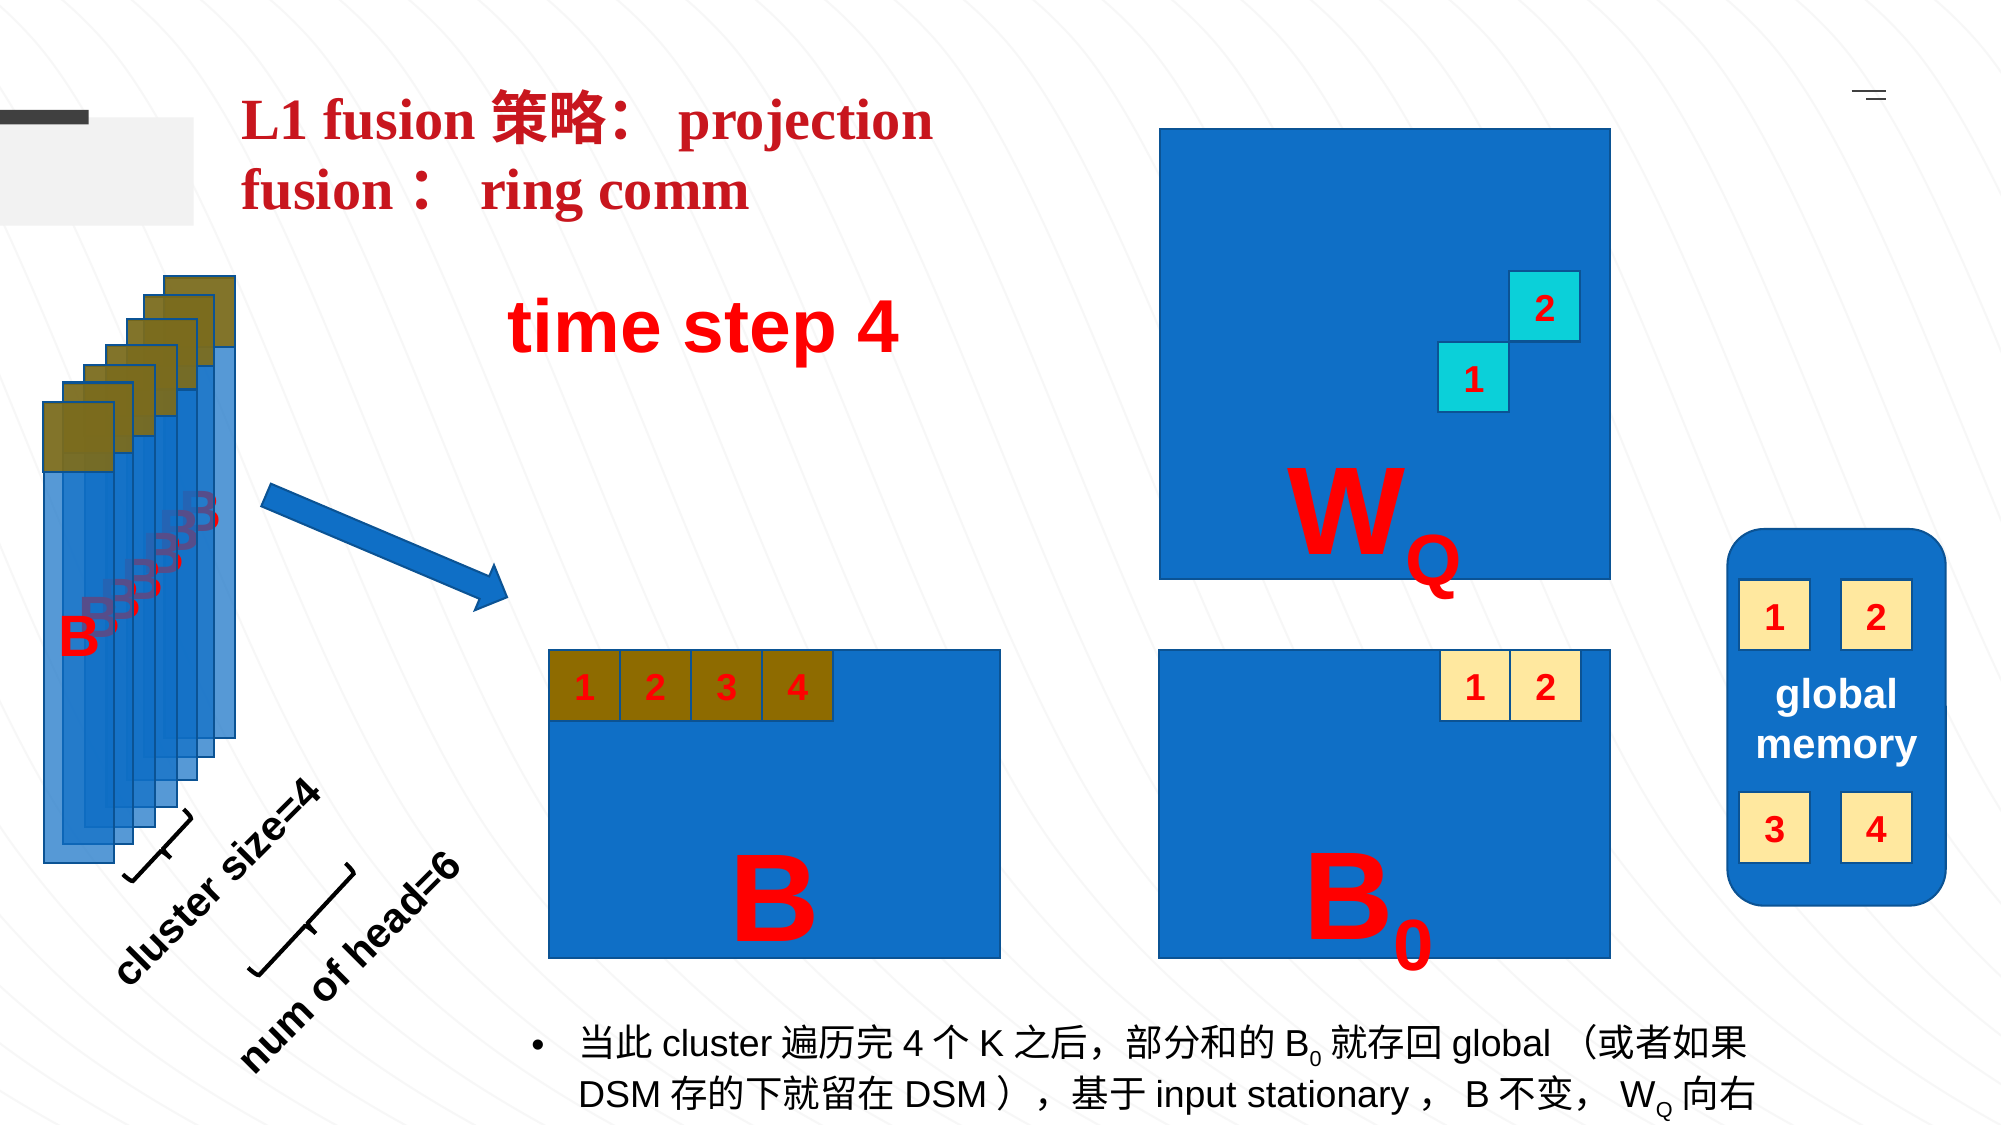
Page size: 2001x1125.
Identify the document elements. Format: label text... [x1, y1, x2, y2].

text_box global memory [1726, 527, 1947, 907]
text_box num of head=6 [209, 817, 491, 1099]
text_box 1 [1439, 649, 1509, 722]
text_box WQ [1272, 422, 1528, 580]
text_box 2 [1840, 578, 1913, 651]
text_box [247, 862, 355, 977]
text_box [62, 382, 134, 845]
text_box 2 [1508, 270, 1581, 343]
text_box 1 [1437, 341, 1510, 413]
text_box [122, 808, 193, 883]
text_box 2 [1509, 649, 1582, 722]
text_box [143, 295, 215, 757]
text_box 3 [1738, 791, 1811, 864]
text_box [1158, 649, 1611, 959]
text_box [105, 344, 177, 807]
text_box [43, 401, 115, 864]
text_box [549, 649, 1000, 958]
text_box [259, 482, 509, 613]
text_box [126, 318, 198, 781]
text_box time step 4 [492, 270, 985, 376]
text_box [84, 364, 156, 827]
text_box [1159, 128, 1611, 580]
text_box 4 [1840, 791, 1913, 864]
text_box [163, 276, 235, 738]
text_box 1 [1738, 578, 1811, 651]
text_box L1 fusion策略：projection fusion：ring comm [226, 73, 1169, 229]
text_box cluster size=4 [84, 733, 362, 1012]
text_box 当此cluster遍历完4个K之后，部分和的B0就存回global（或者如果DSM存的下就留在DSM），基于input stationary，B不变，WQ向右移动。 [516, 1011, 1785, 1125]
text_box B0 [1272, 806, 1465, 944]
